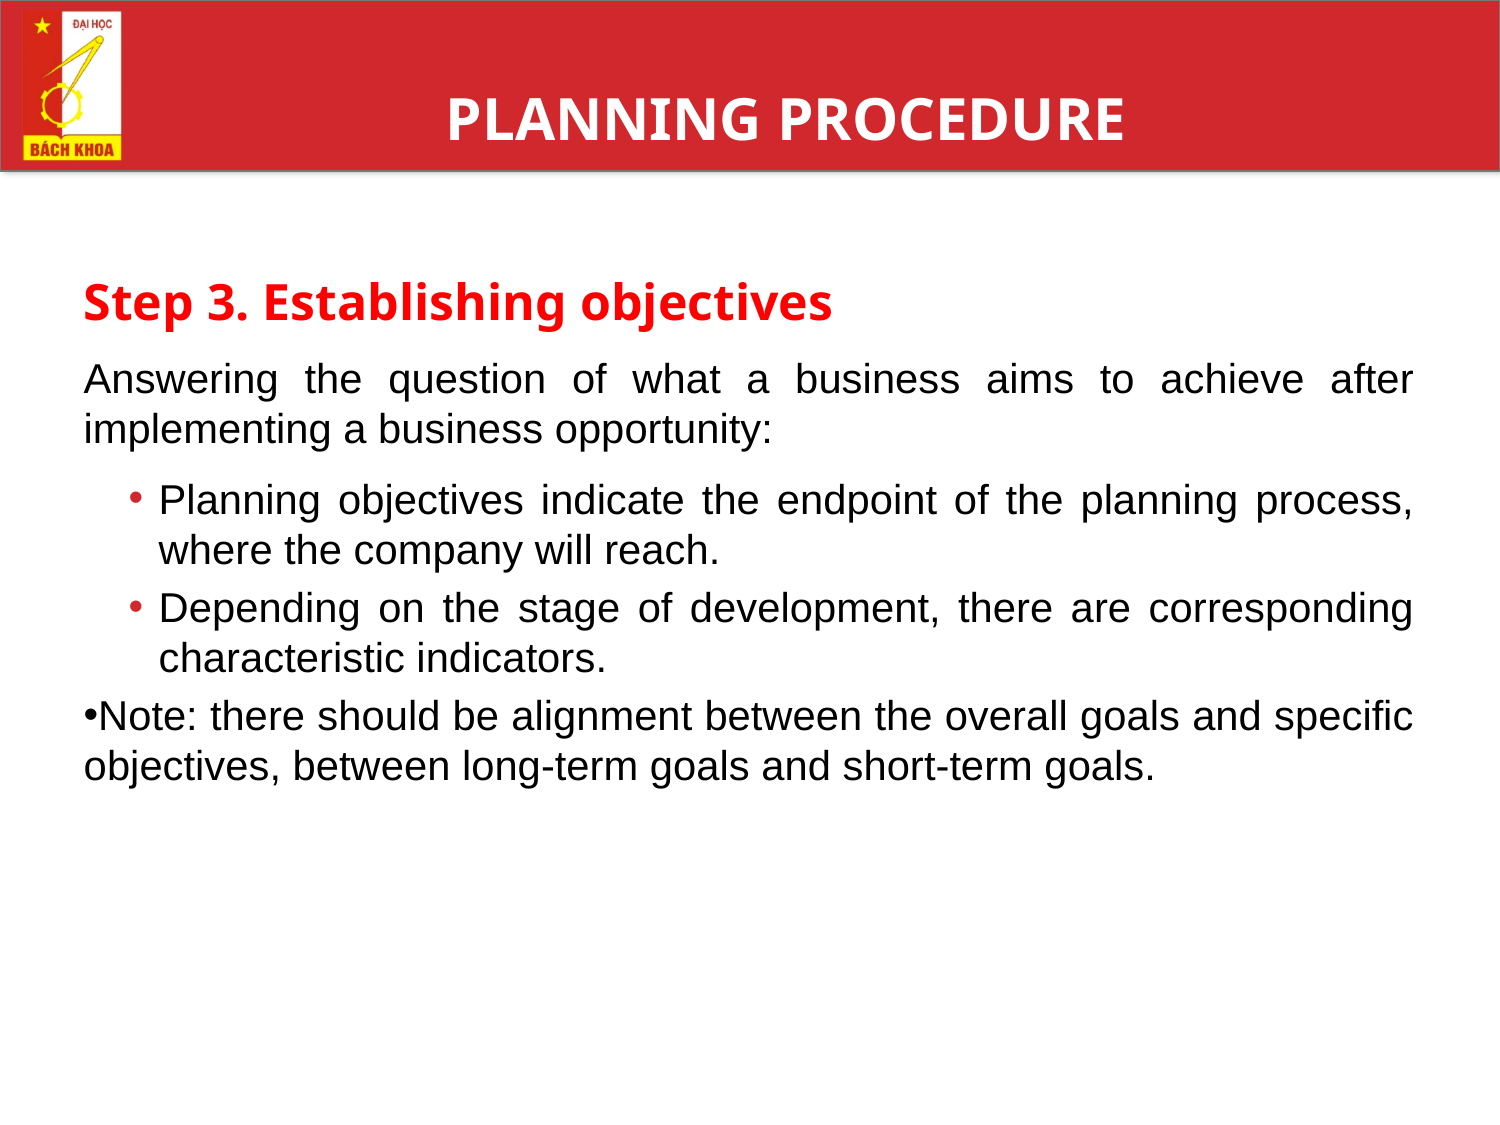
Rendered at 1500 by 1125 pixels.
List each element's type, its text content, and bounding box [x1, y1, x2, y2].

picture [21, 10, 123, 161]
text_box [0, 0, 1500, 172]
text_box PLANNING PROCEDURE [131, 74, 1468, 160]
list Step 3. Establishing objectives Answering the question of what a business aims to achieve after implementing a business opportunity: Planning objectives indicate the endpoint of the planning process, where the company will reach. Depending on the stage of development, there are corresponding characteristic indicators. Note: there should be alignment between the overall goals and specific objectives, between long-term goals and short-term goals. [68, 251, 1430, 1096]
